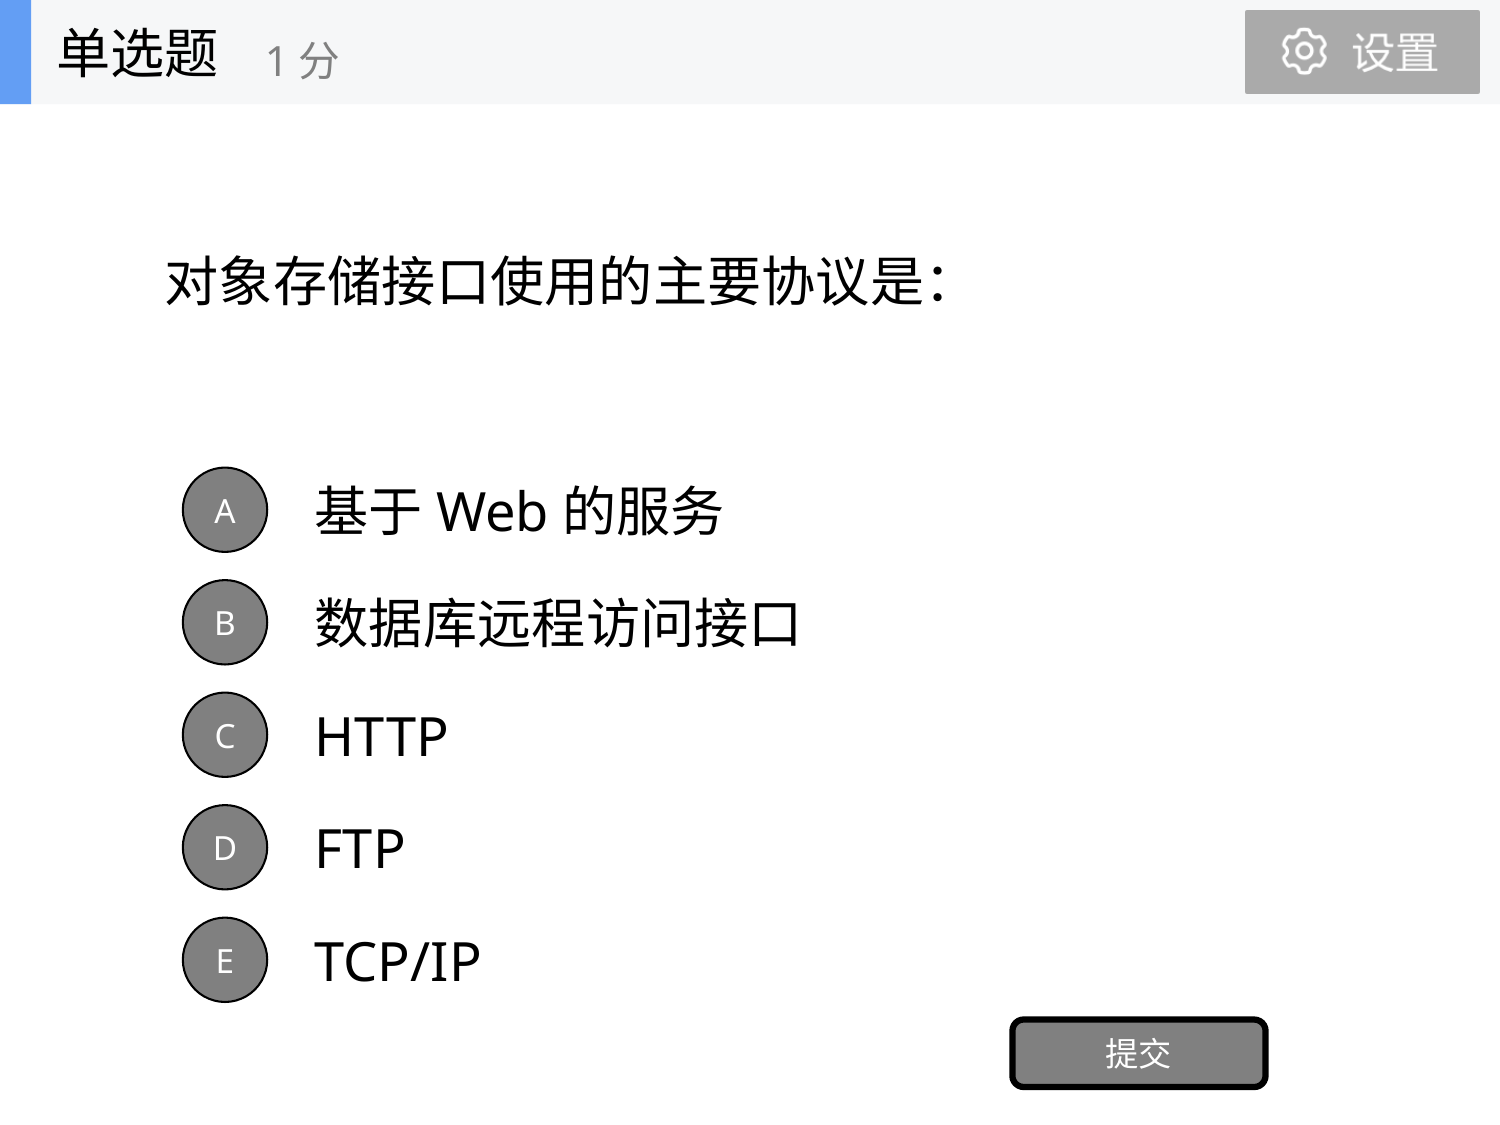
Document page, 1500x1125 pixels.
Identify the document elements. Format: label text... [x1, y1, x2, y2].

text_box 提交 [1011, 1018, 1267, 1089]
text_box C [181, 691, 269, 778]
text_box TCP/IP [299, 906, 1350, 1013]
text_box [0, 0, 1500, 105]
text_box HTTP [299, 681, 1350, 788]
text_box E [181, 916, 269, 1004]
text_box B [181, 579, 269, 666]
text_box 基于Web的服务 [299, 456, 1350, 563]
text_box A [181, 466, 269, 553]
text_box FTP [299, 794, 1350, 900]
text_box 数据库远程访问接口 [299, 569, 1350, 675]
text_box 对象存储接口使用的主要协议是： [149, 105, 1350, 456]
picture [1245, 10, 1480, 94]
text_box D [181, 804, 269, 891]
